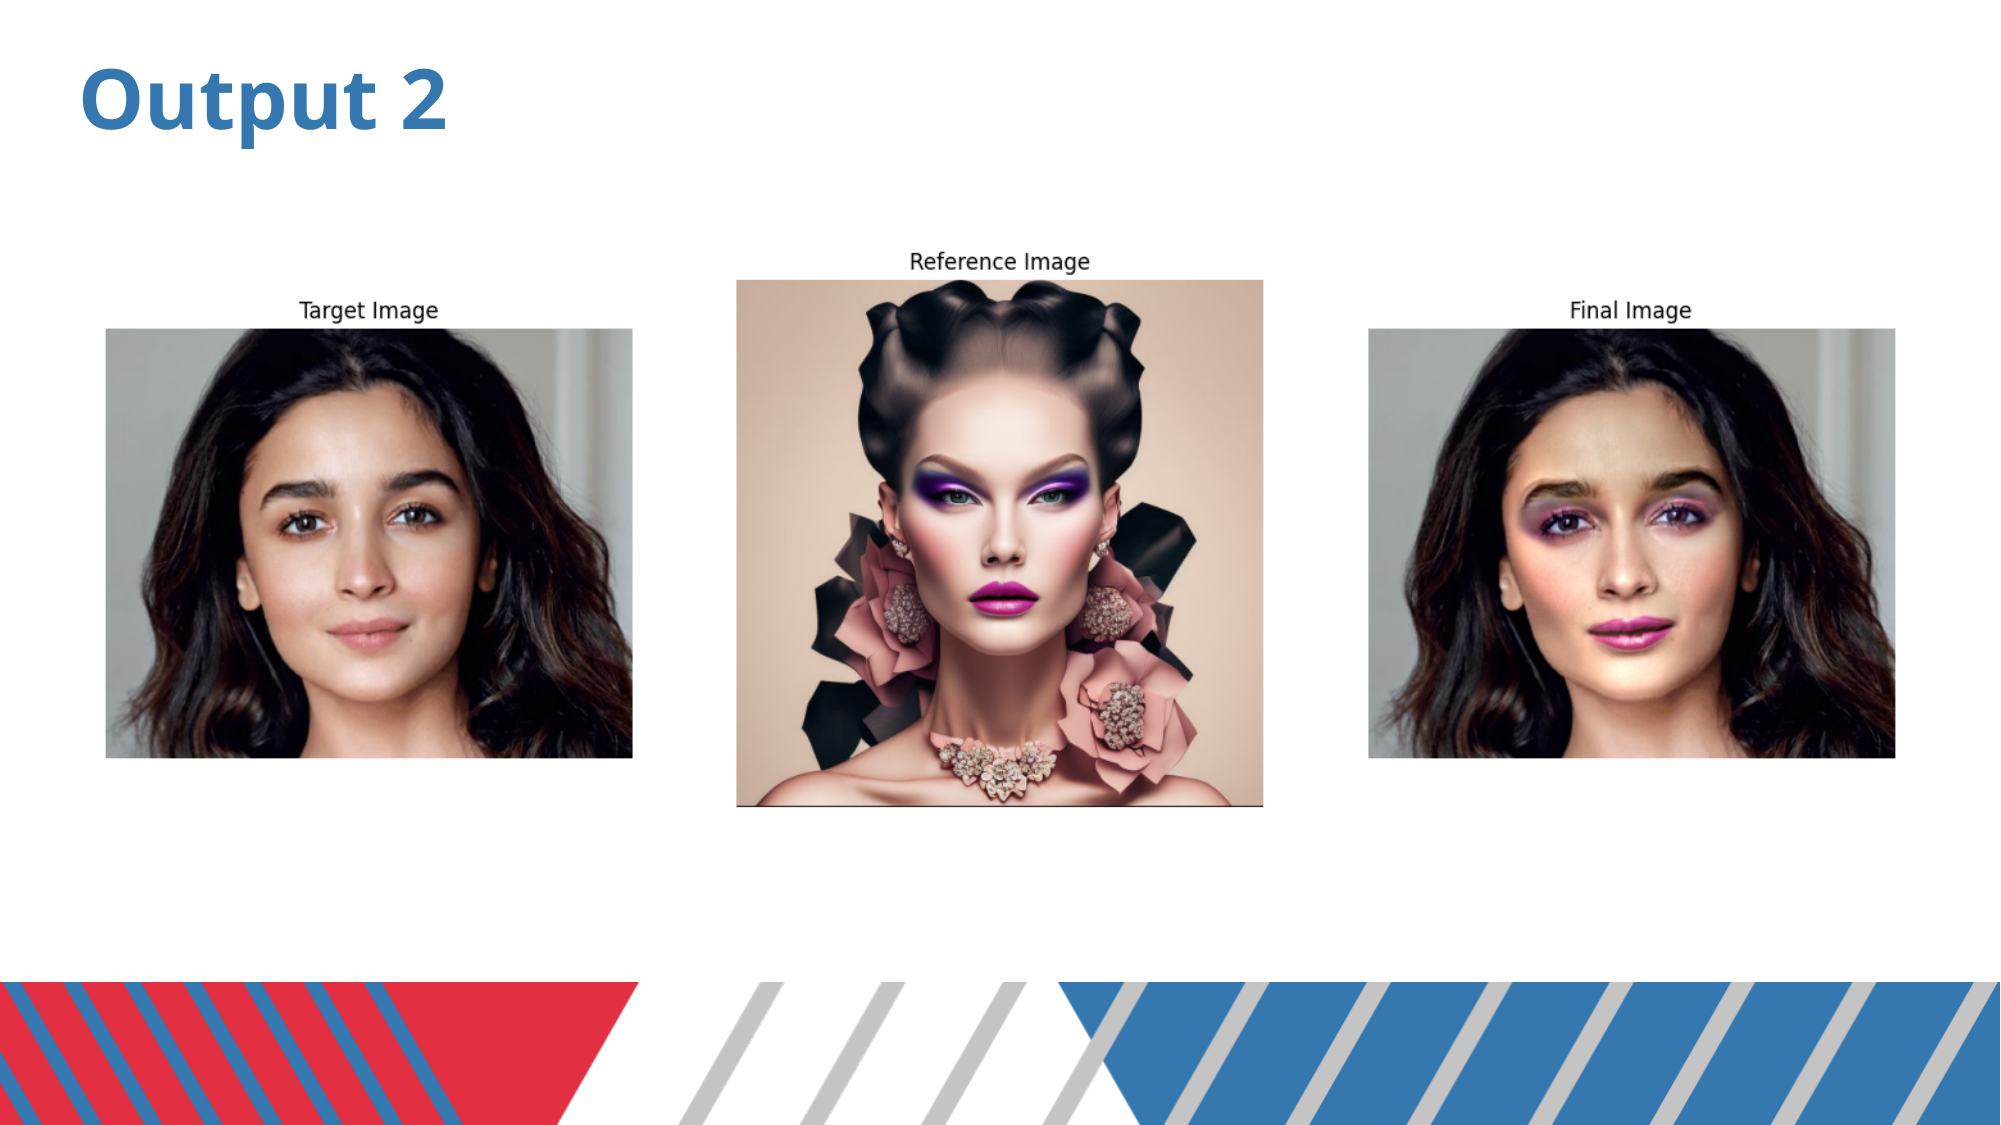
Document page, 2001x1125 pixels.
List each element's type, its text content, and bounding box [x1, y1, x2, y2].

title Output 2 [63, 49, 1801, 156]
picture [93, 239, 1907, 820]
picture [0, 982, 2000, 1125]
